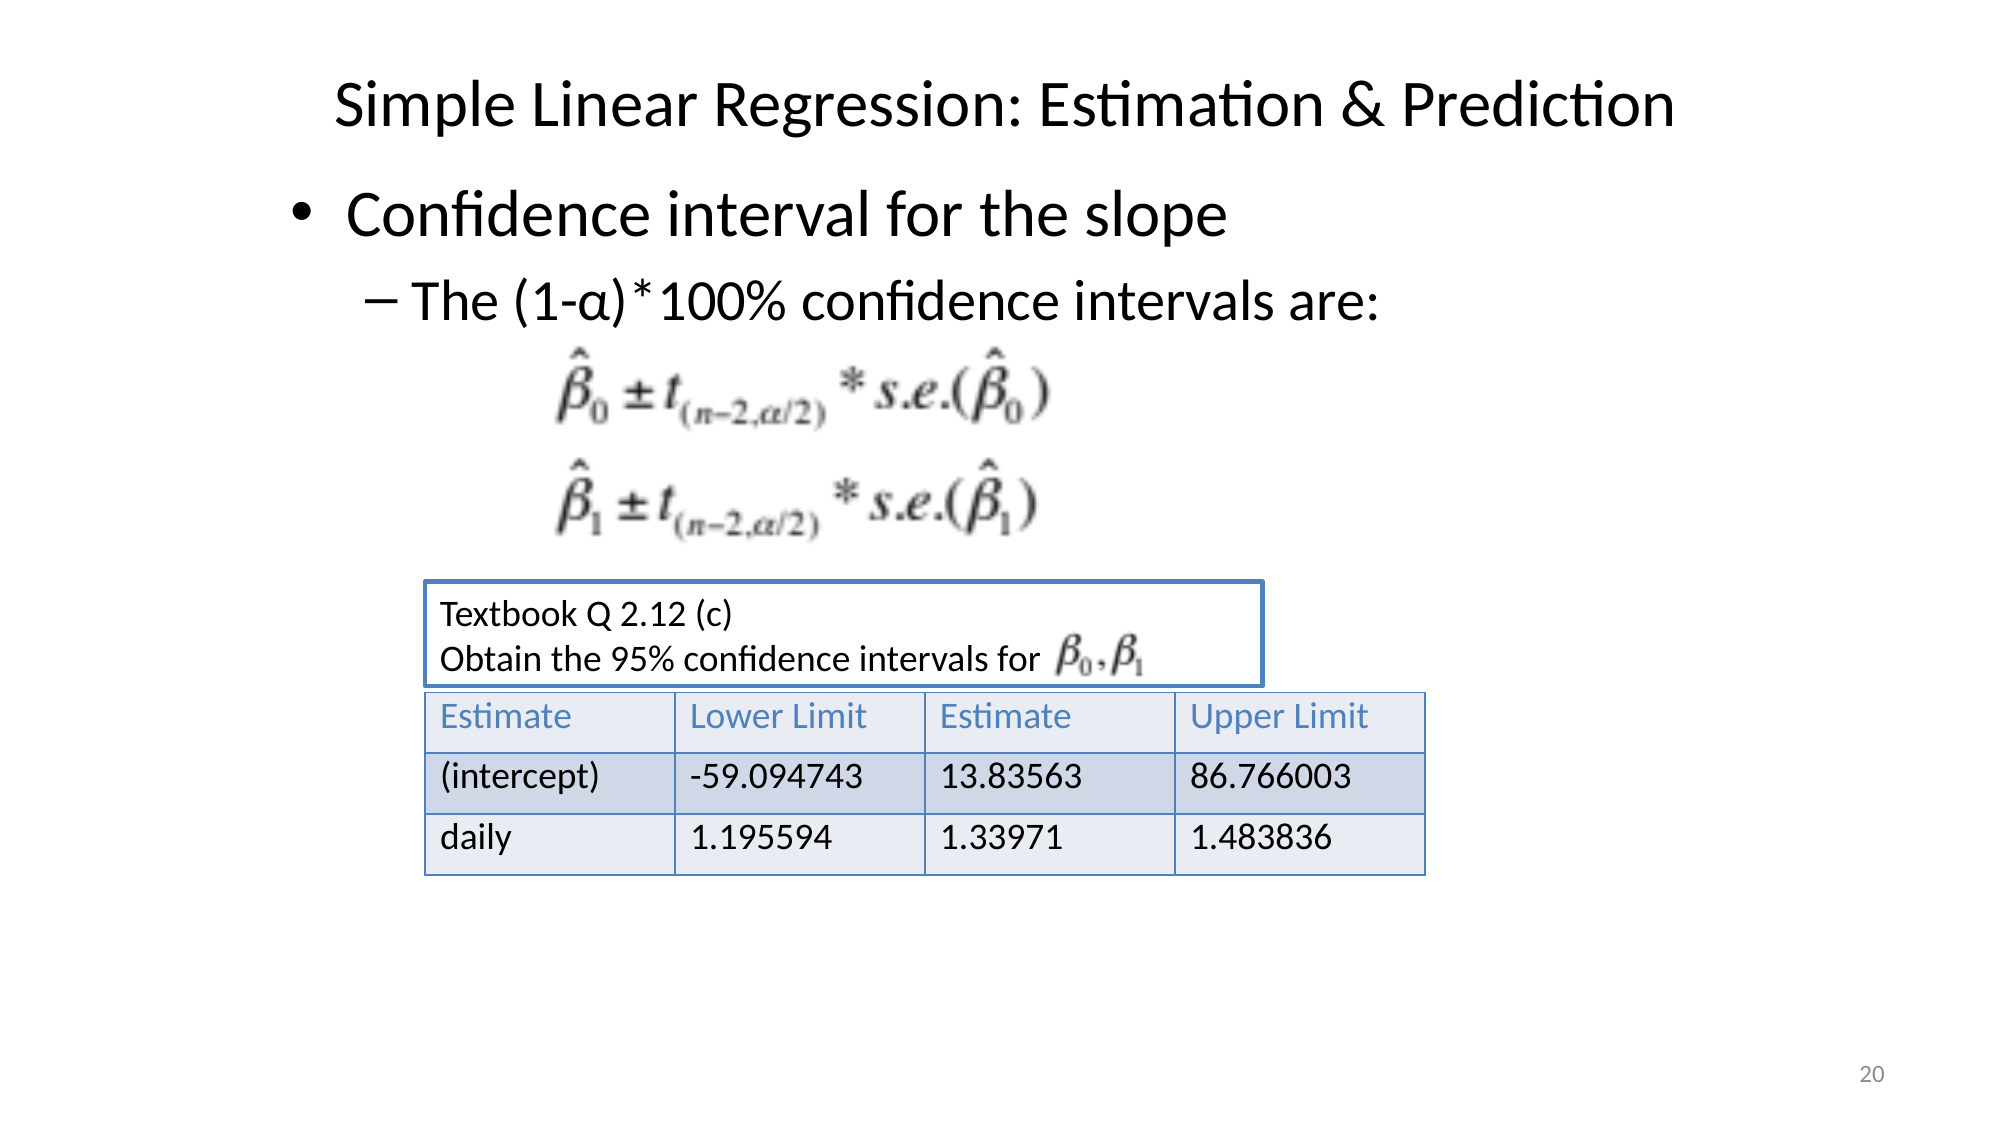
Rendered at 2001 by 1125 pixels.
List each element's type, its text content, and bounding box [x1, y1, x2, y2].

table_header Lower Limit [676, 693, 924, 752]
table_header Upper Limit [1176, 693, 1424, 752]
table_cell 13.83563 [926, 754, 1174, 813]
table_cell daily [426, 815, 674, 874]
table_cell 86.766003 [1176, 754, 1424, 813]
slide_number 20 [1433, 1042, 1900, 1103]
title Simple Linear Regression: Estimation & Prediction [287, 37, 1725, 162]
table_cell (intercept) [426, 754, 674, 813]
table_cell 1.195594 [676, 815, 924, 874]
table_cell -59.094743 [676, 754, 924, 813]
table_cell 1.33971 [926, 815, 1174, 874]
table_header Estimate [926, 693, 1174, 752]
text_box Textbook Q 2.12 (c) Obtain the 95% confidence intervals for [423, 579, 1265, 688]
table_cell 1.483836 [1176, 815, 1424, 874]
list Confidence interval for the slope The (1-α)*100% confidence intervals are: [275, 162, 1725, 963]
table_header Estimate [426, 693, 674, 752]
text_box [1049, 624, 1148, 683]
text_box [549, 337, 1056, 549]
